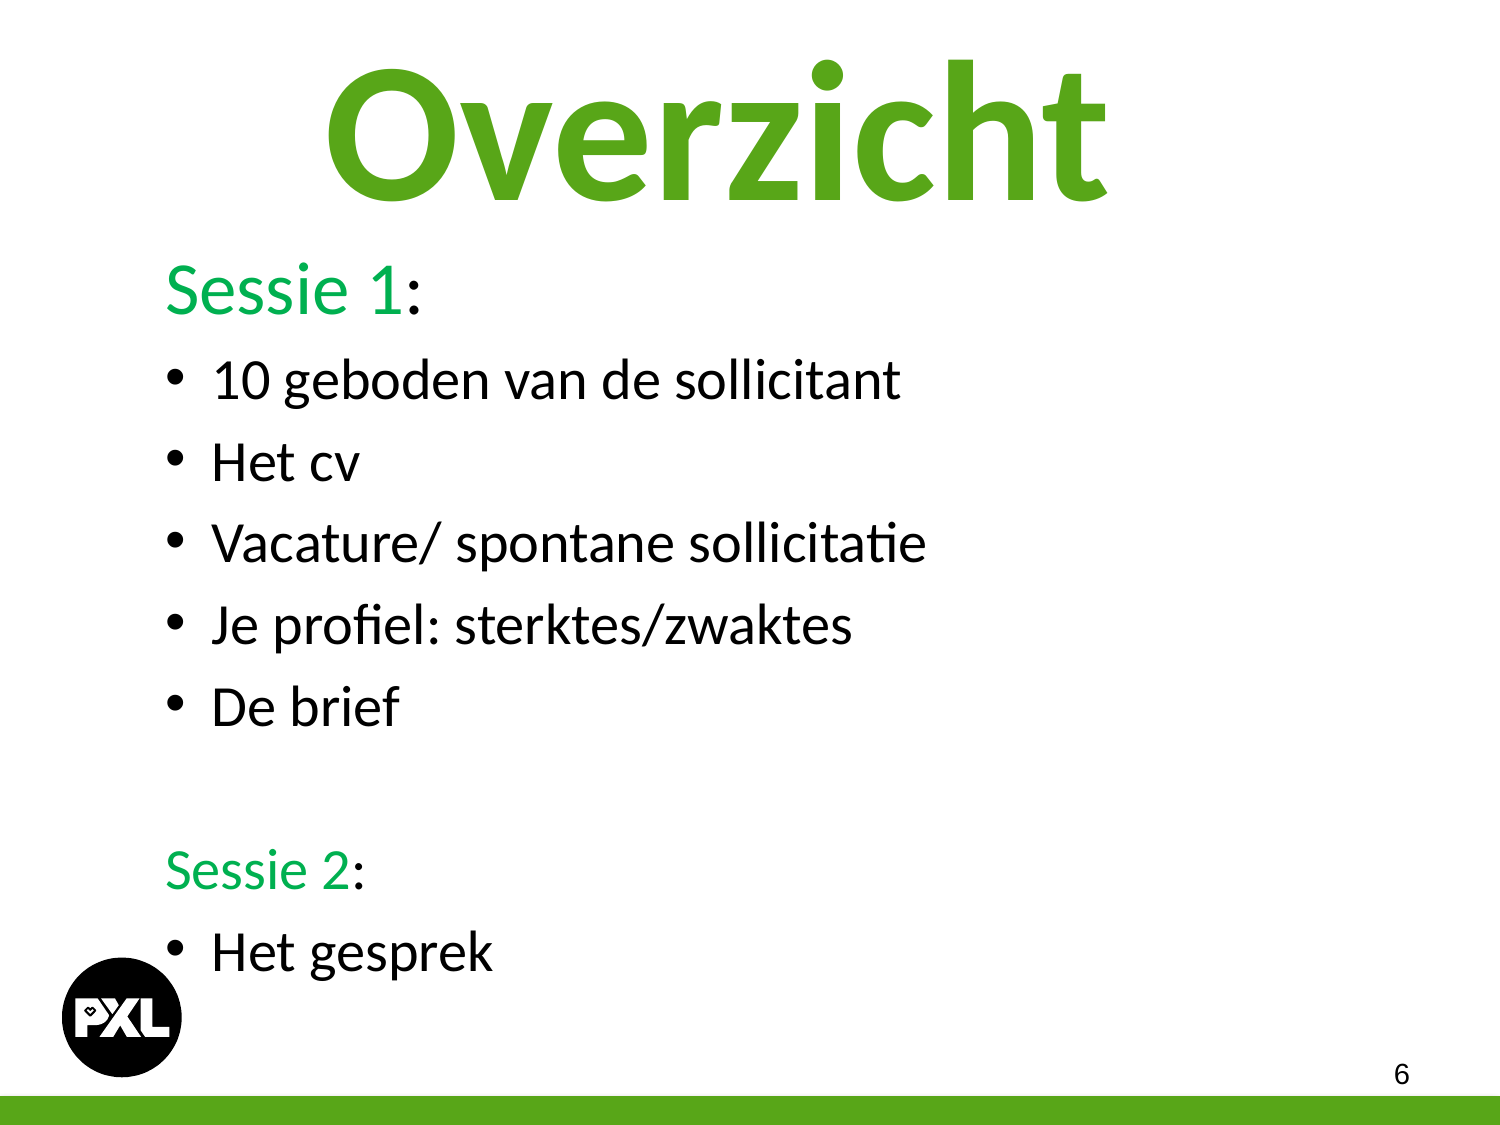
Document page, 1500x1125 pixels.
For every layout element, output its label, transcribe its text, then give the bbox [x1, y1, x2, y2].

slide_number 6 [1074, 1042, 1425, 1103]
list Sessie 1: 10 geboden van de sollicitant Het cv Vacature/ spontane sollicitatie Je profiel: sterktes/zwaktes De brief Sessie 2: Het gesprek [75, 231, 1425, 975]
title Overzicht [159, 78, 1277, 164]
